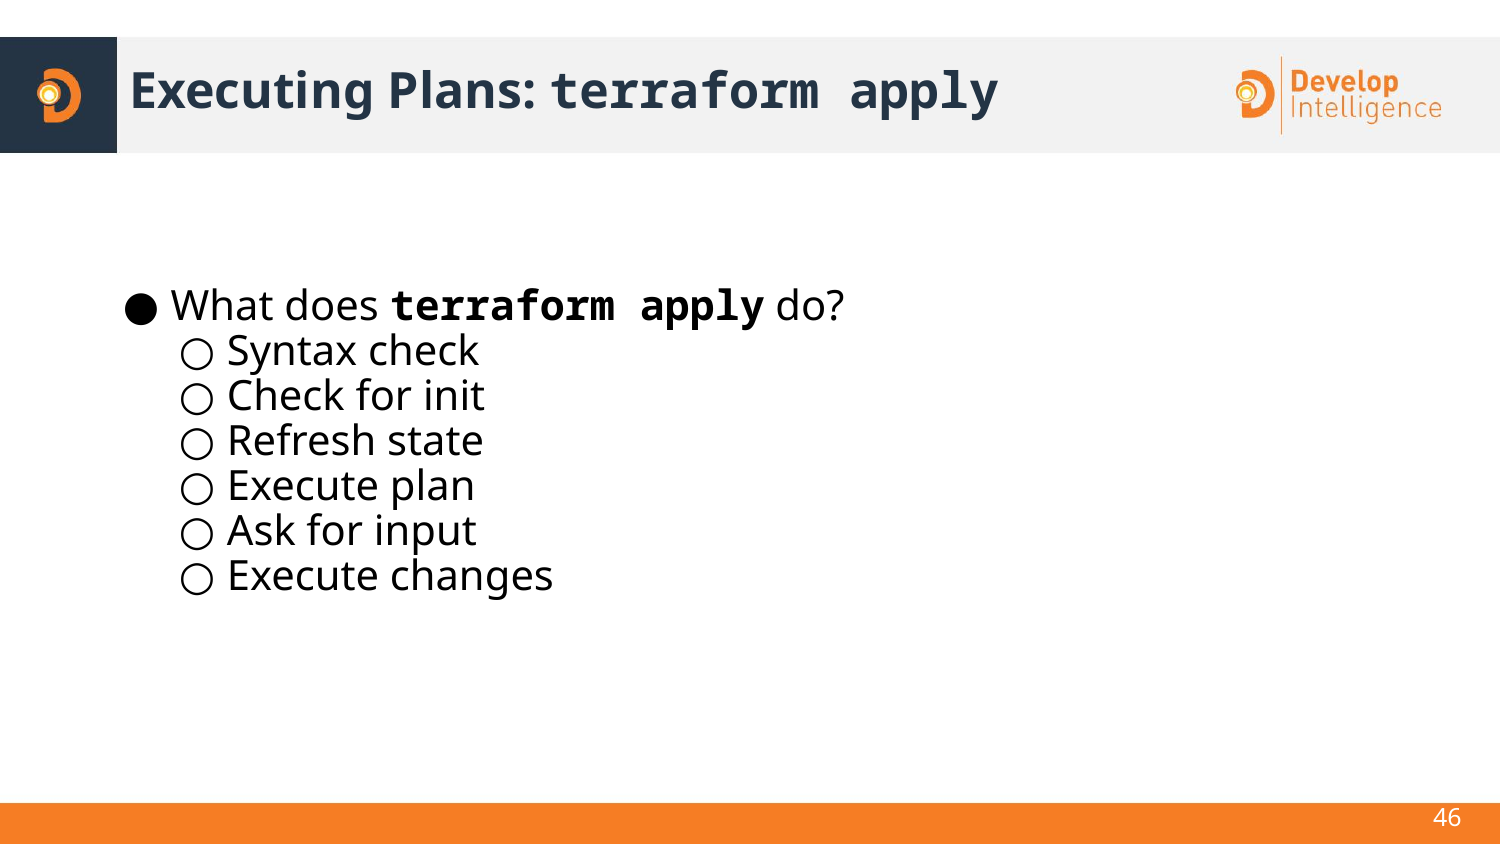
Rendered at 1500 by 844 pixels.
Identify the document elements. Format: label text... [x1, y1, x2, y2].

picture [0, 0, 1500, 844]
list What does terraform apply do? Syntax check Check for init Refresh state Execute plan Ask for input Execute changes [103, 198, 1397, 694]
slide_number <number> [1396, 800, 1499, 838]
title Executing Plans: terraform apply [118, 36, 1500, 148]
